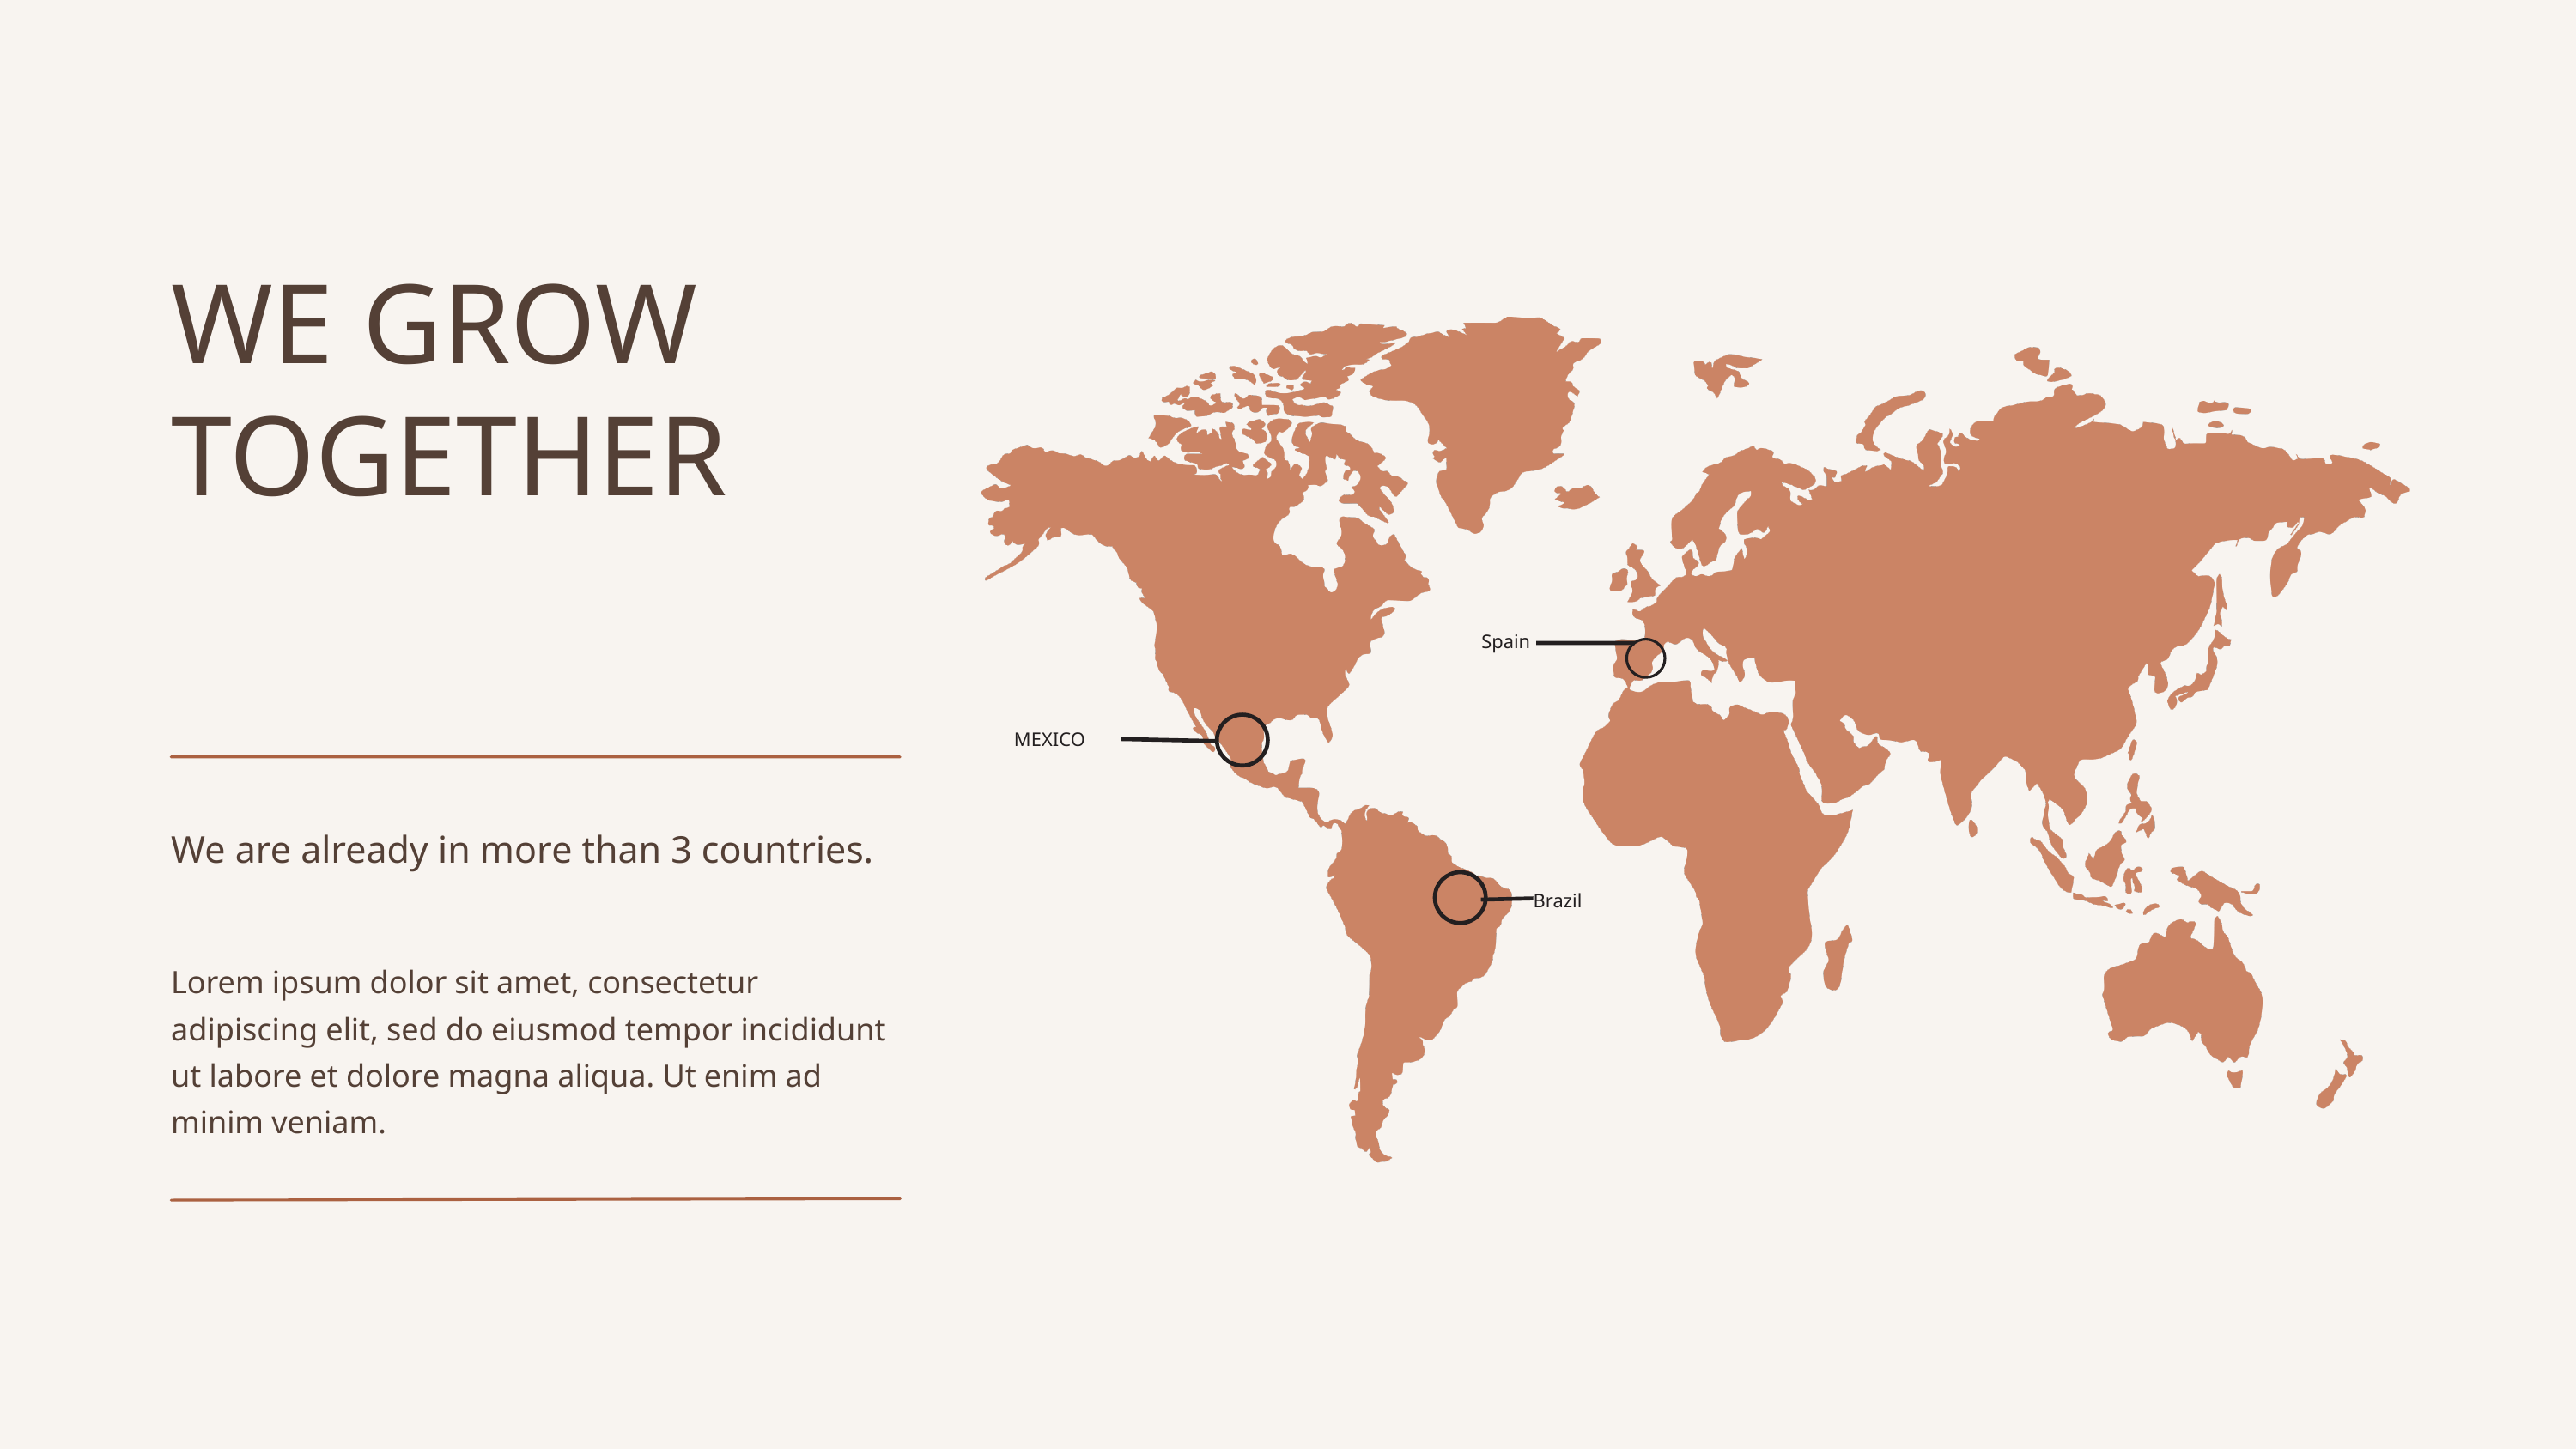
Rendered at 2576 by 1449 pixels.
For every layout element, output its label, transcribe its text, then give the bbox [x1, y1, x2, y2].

text_box WE GROW TOGETHER [171, 254, 976, 518]
text_box Brazil [1533, 882, 1623, 912]
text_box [1216, 714, 1268, 766]
text_box Lorem ipsum dolor sit amet, consectetur adipiscing elit, sed do eiusmod tempor incididunt ut labore et dolore magna aliqua. Ut enim ad minim veniam. [171, 953, 901, 1140]
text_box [1626, 639, 1666, 678]
text_box We are already in more than 3 countries. [171, 822, 901, 870]
text_box Spain [1431, 623, 1531, 652]
text_box MEXICO [1013, 721, 1116, 750]
text_box [981, 317, 2410, 1163]
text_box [1434, 871, 1486, 924]
